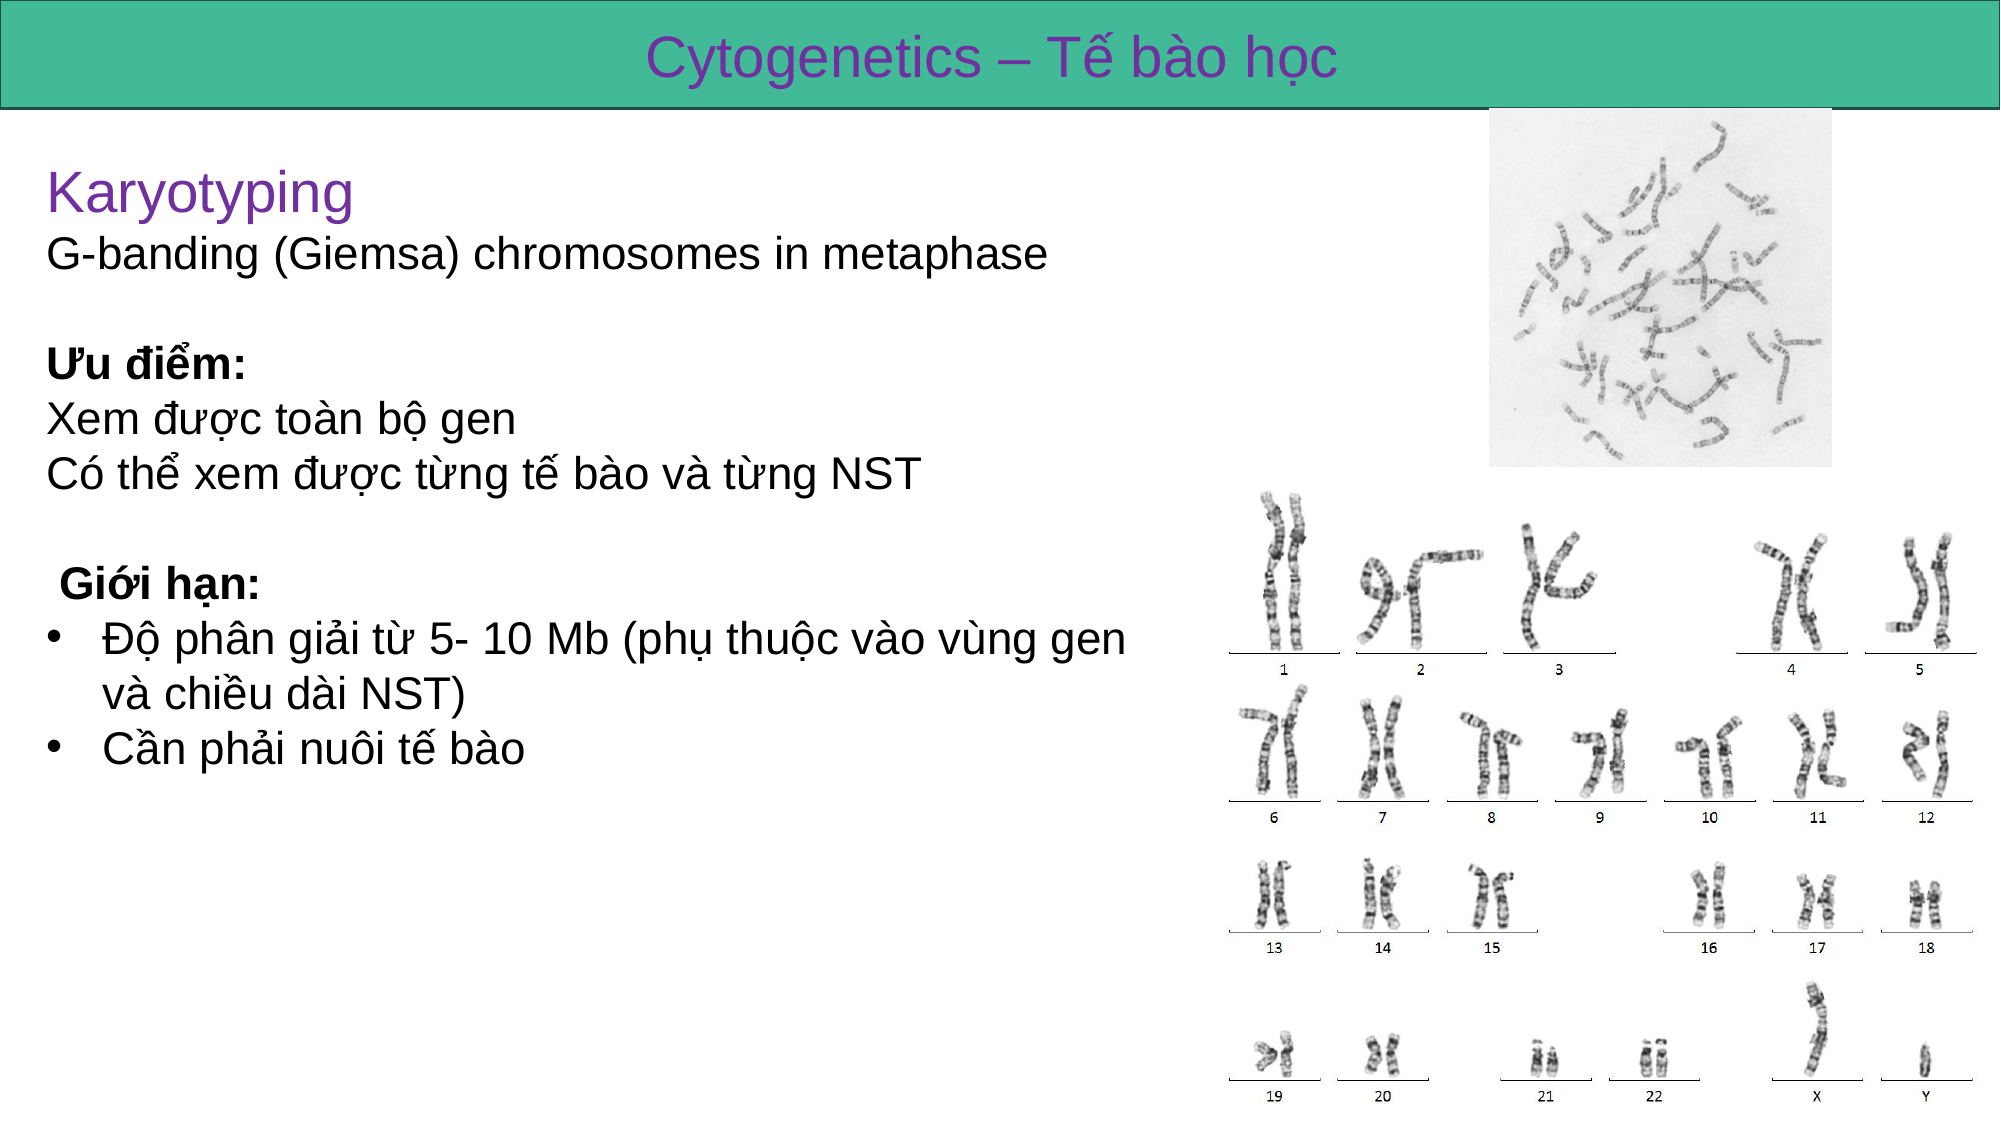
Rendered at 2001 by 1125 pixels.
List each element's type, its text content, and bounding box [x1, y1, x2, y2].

picture [1221, 477, 1986, 1112]
text_box Cytogenetics – Tế bào học [0, 0, 2000, 110]
text_box Karyotyping G-banding (Giemsa) chromosomes in metaphase Ưu điểm: Xem được toàn bộ gen Có thể xem được từng tế bào và từng NST Giới hạn: Độ phân giải từ 5- 10 Mb (phụ thuộc vào vùng gen và chiều dài NST) Cần phải nuôi tế bào [31, 146, 1155, 836]
picture [1488, 108, 1832, 467]
